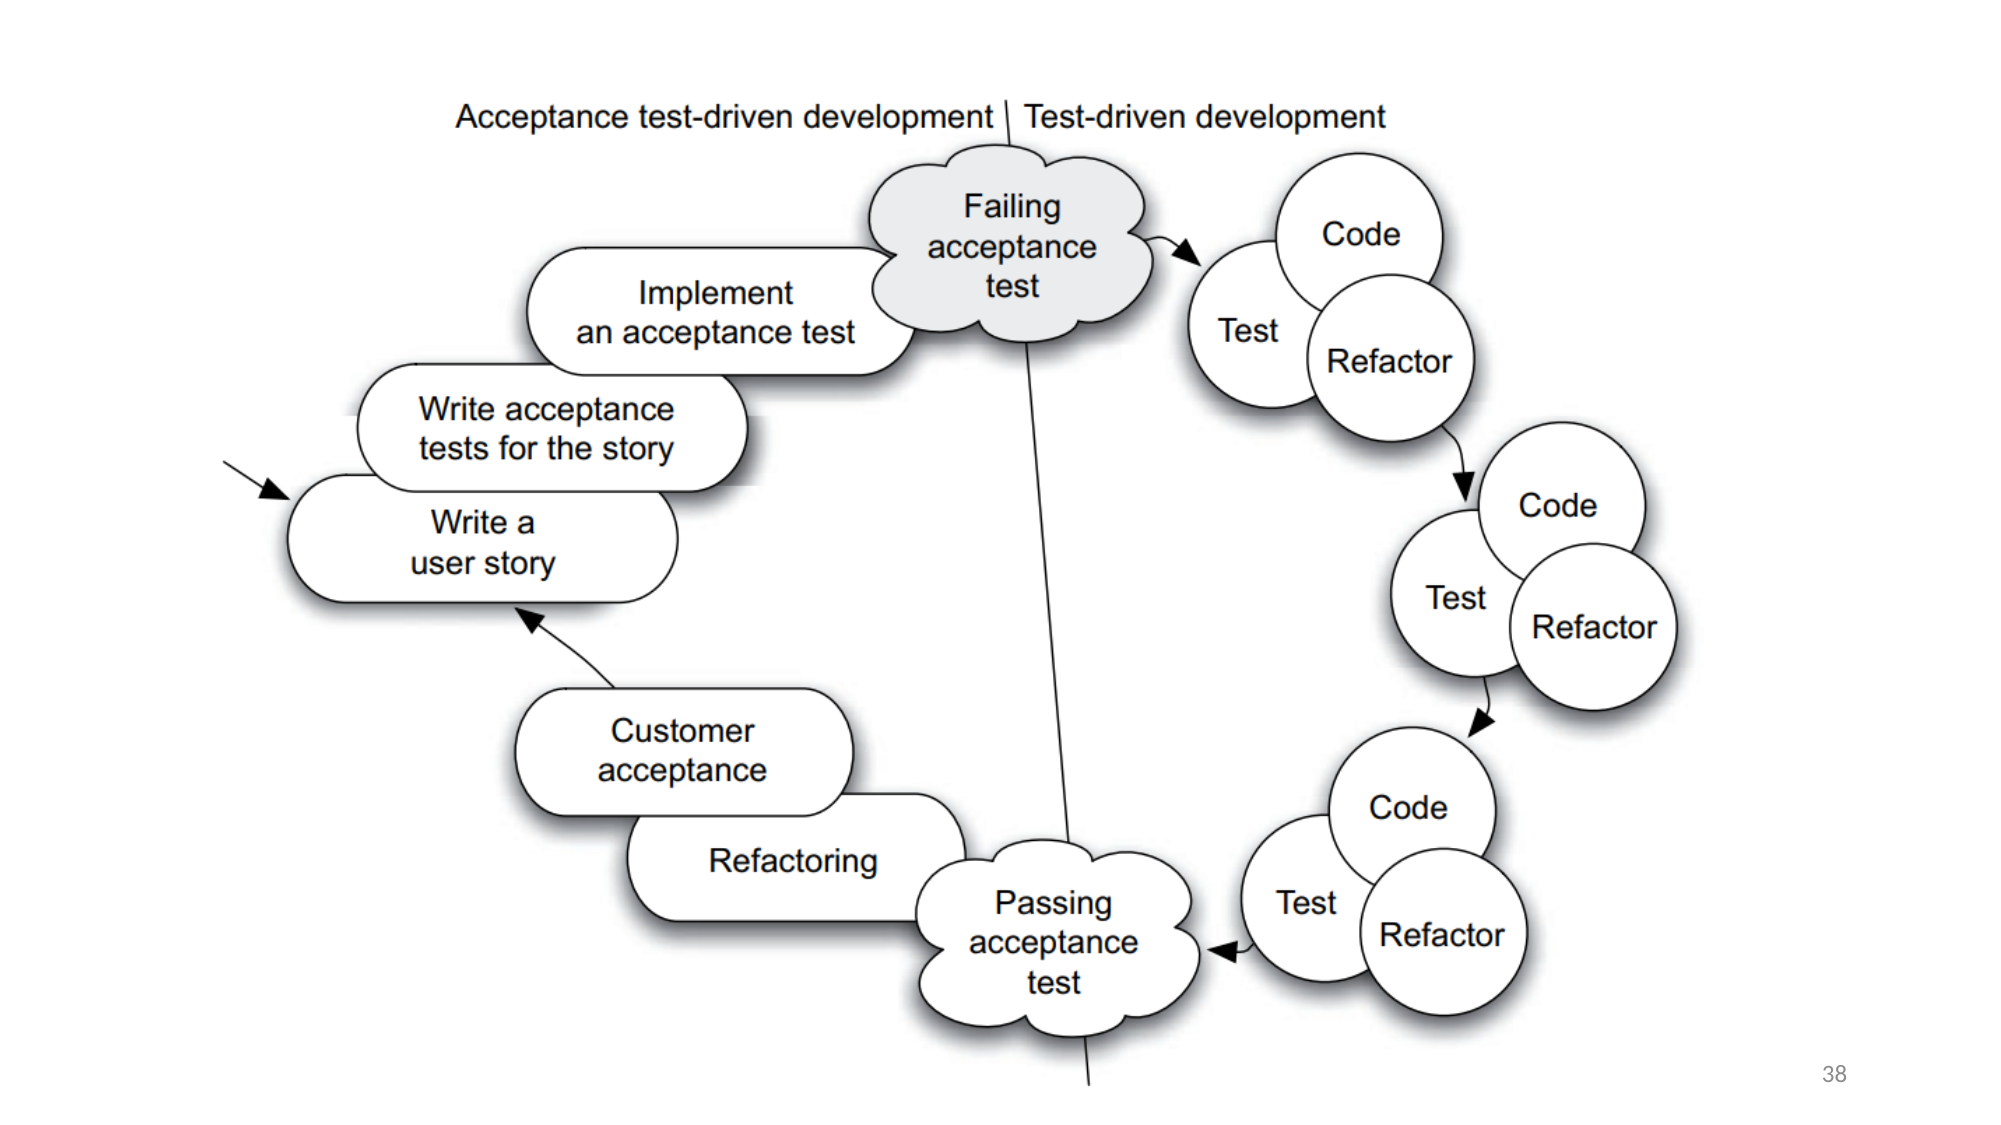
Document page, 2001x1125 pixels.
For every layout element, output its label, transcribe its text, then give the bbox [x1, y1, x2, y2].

slide_number 38 [1786, 1042, 1863, 1103]
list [156, 79, 1786, 1103]
